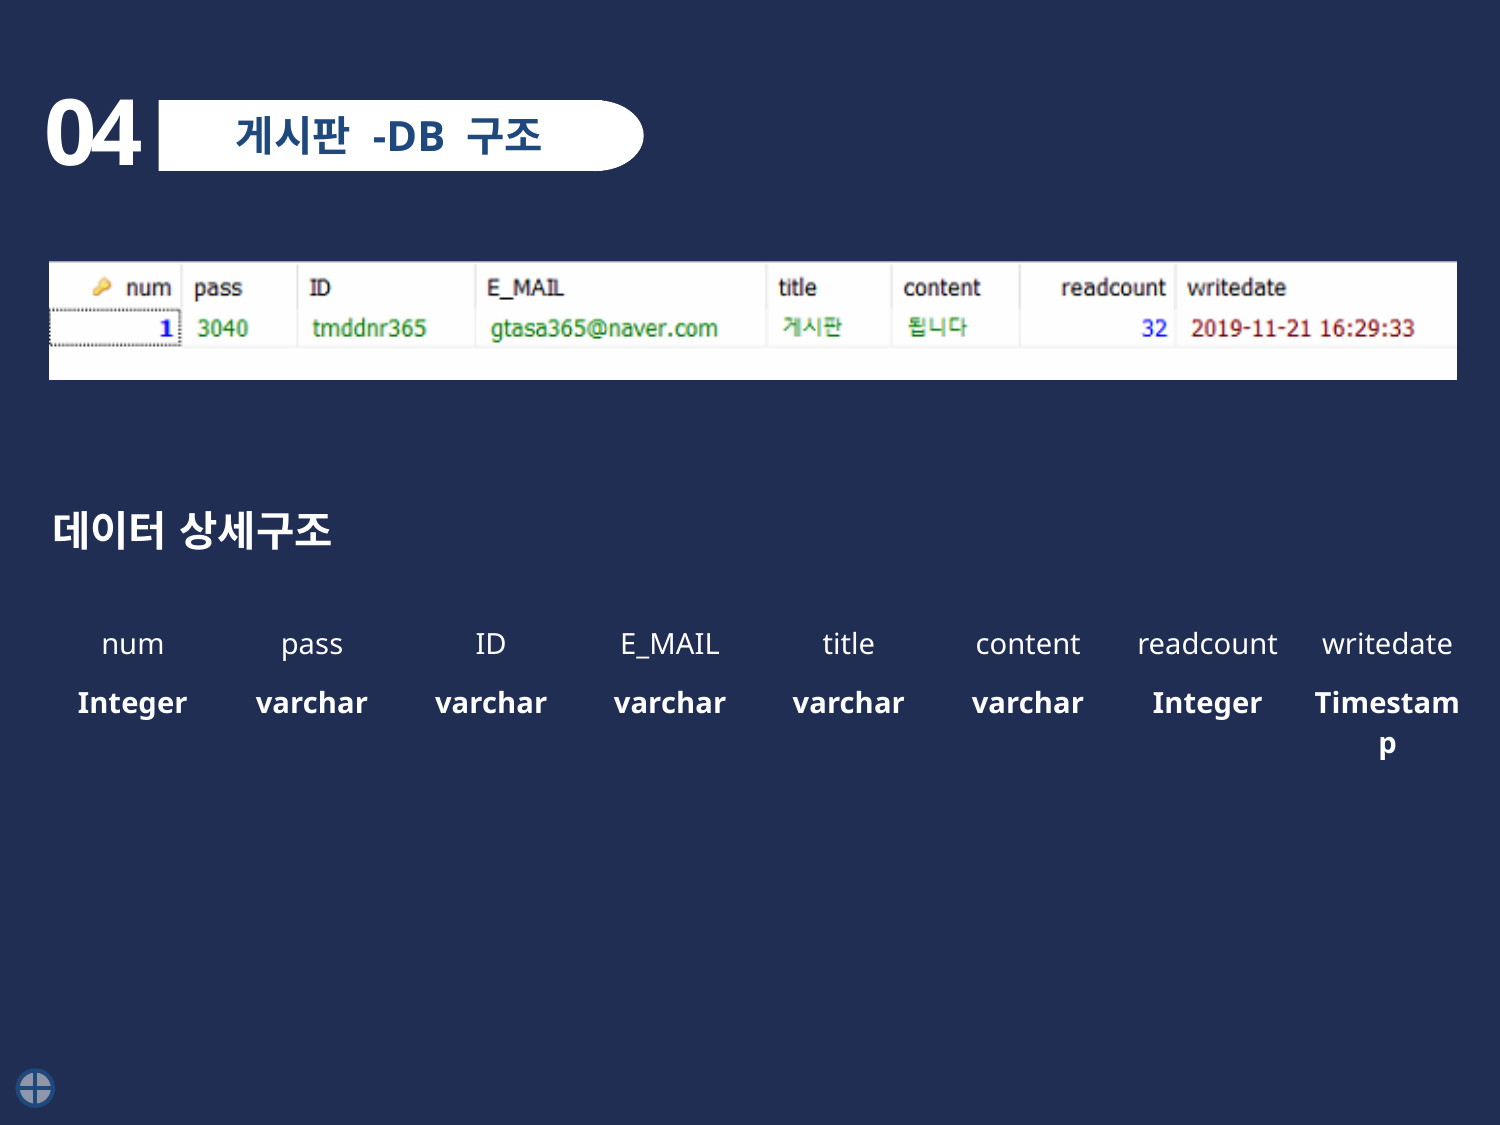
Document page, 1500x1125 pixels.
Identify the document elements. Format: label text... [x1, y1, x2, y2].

table_header ID [402, 616, 581, 675]
text_box 데이터 상세구조 [37, 497, 439, 563]
table_header readcount [1118, 616, 1298, 675]
table_cell varchar [939, 675, 1118, 760]
text_box 04 [29, 66, 195, 191]
table_header E_MAIL [581, 616, 759, 675]
picture [48, 260, 1458, 380]
table_cell varchar [402, 675, 581, 760]
table_header pass [222, 616, 402, 675]
table_header content [939, 616, 1118, 675]
table_cell varchar [222, 675, 402, 760]
table_header num [43, 616, 222, 675]
table_cell varchar [581, 675, 759, 760]
table_cell varchar [759, 675, 939, 760]
table_header writedate [1298, 616, 1478, 675]
table_header title [759, 616, 939, 675]
table_cell Integer [43, 675, 222, 760]
table_cell Timestamp [1298, 675, 1478, 760]
text_box [15, 1068, 56, 1108]
table_cell Integer [1118, 675, 1298, 760]
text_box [158, 99, 644, 172]
